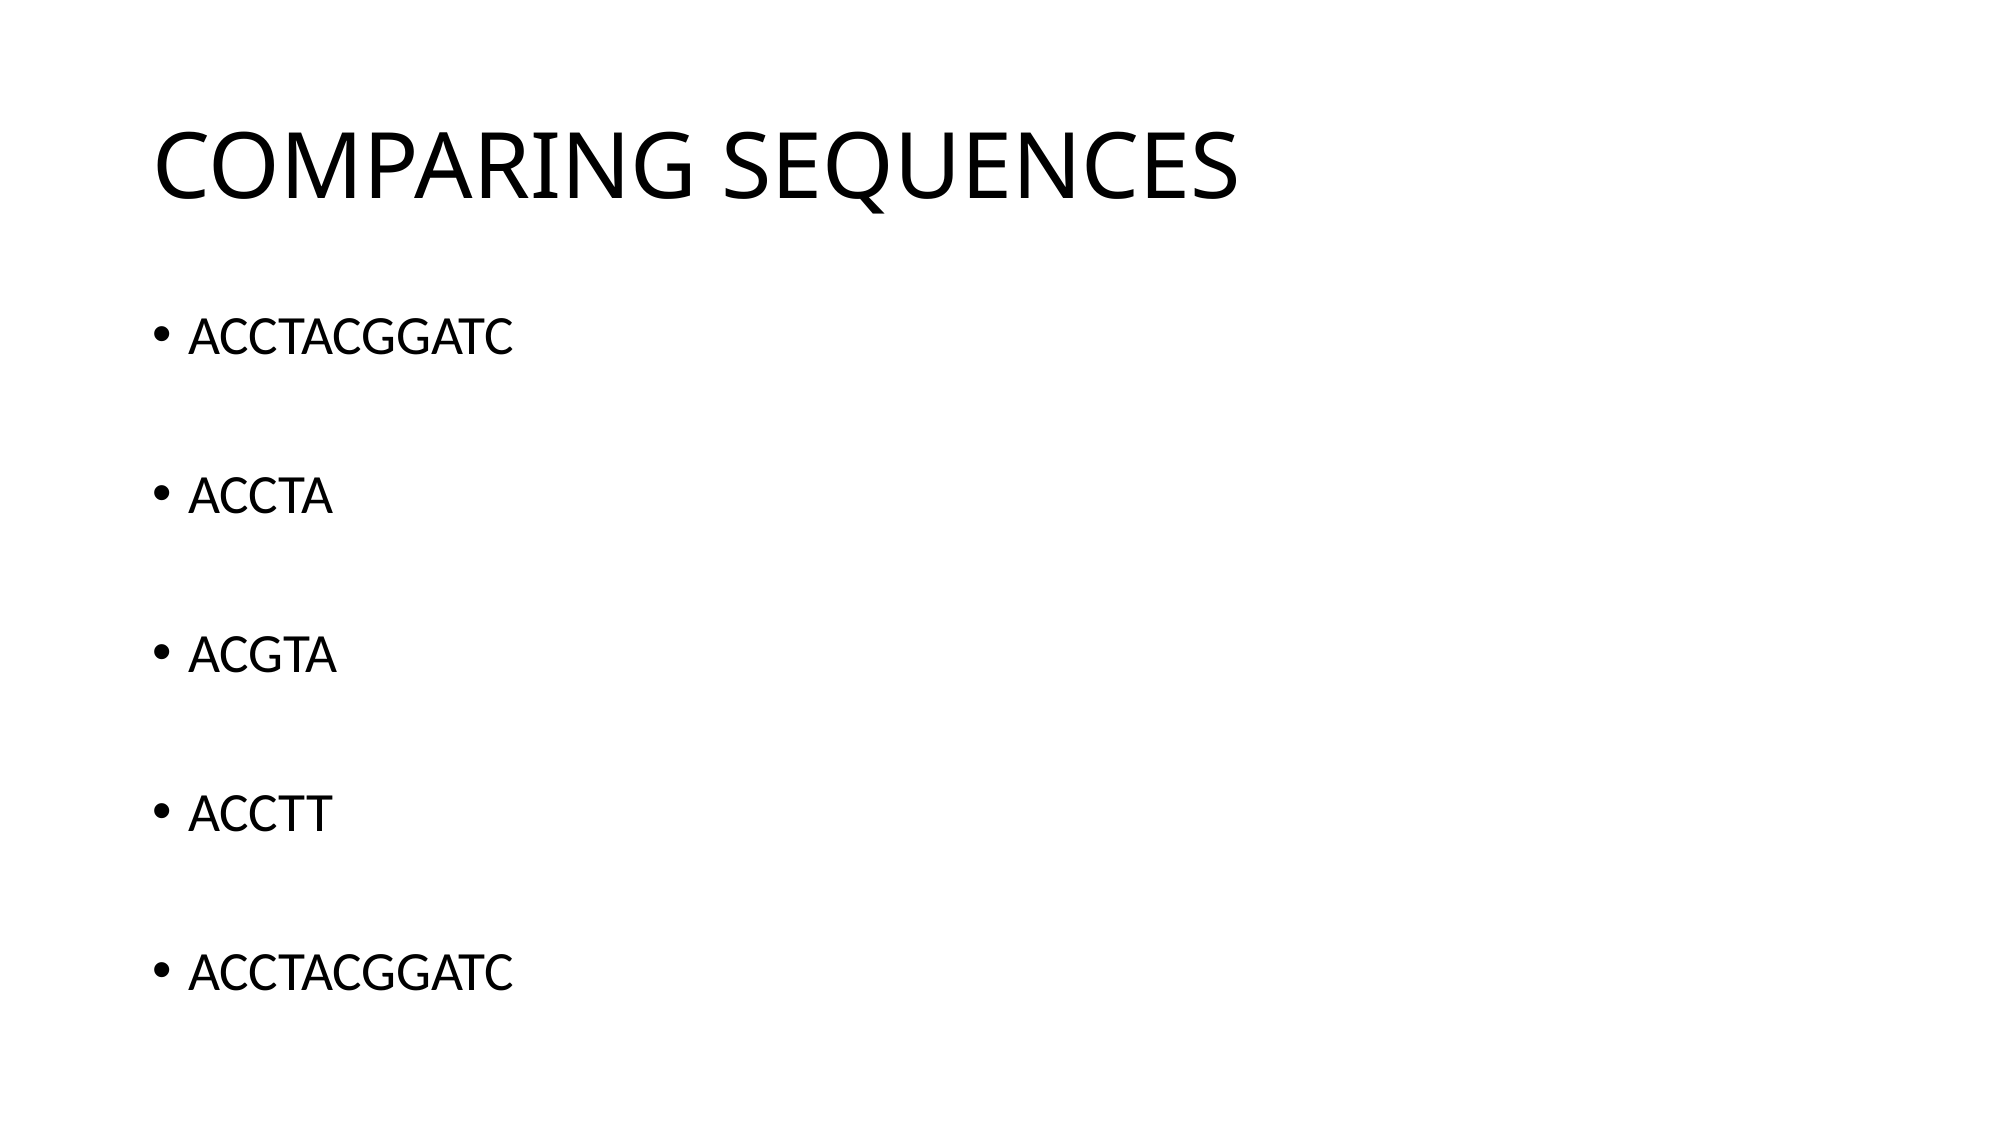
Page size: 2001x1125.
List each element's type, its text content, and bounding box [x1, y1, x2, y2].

list ACCTACGGATC ACCTA ACGTA ACCTT ACCTACGGATC [137, 299, 1863, 1014]
title COMPARING SEQUENCES [137, 59, 1863, 278]
